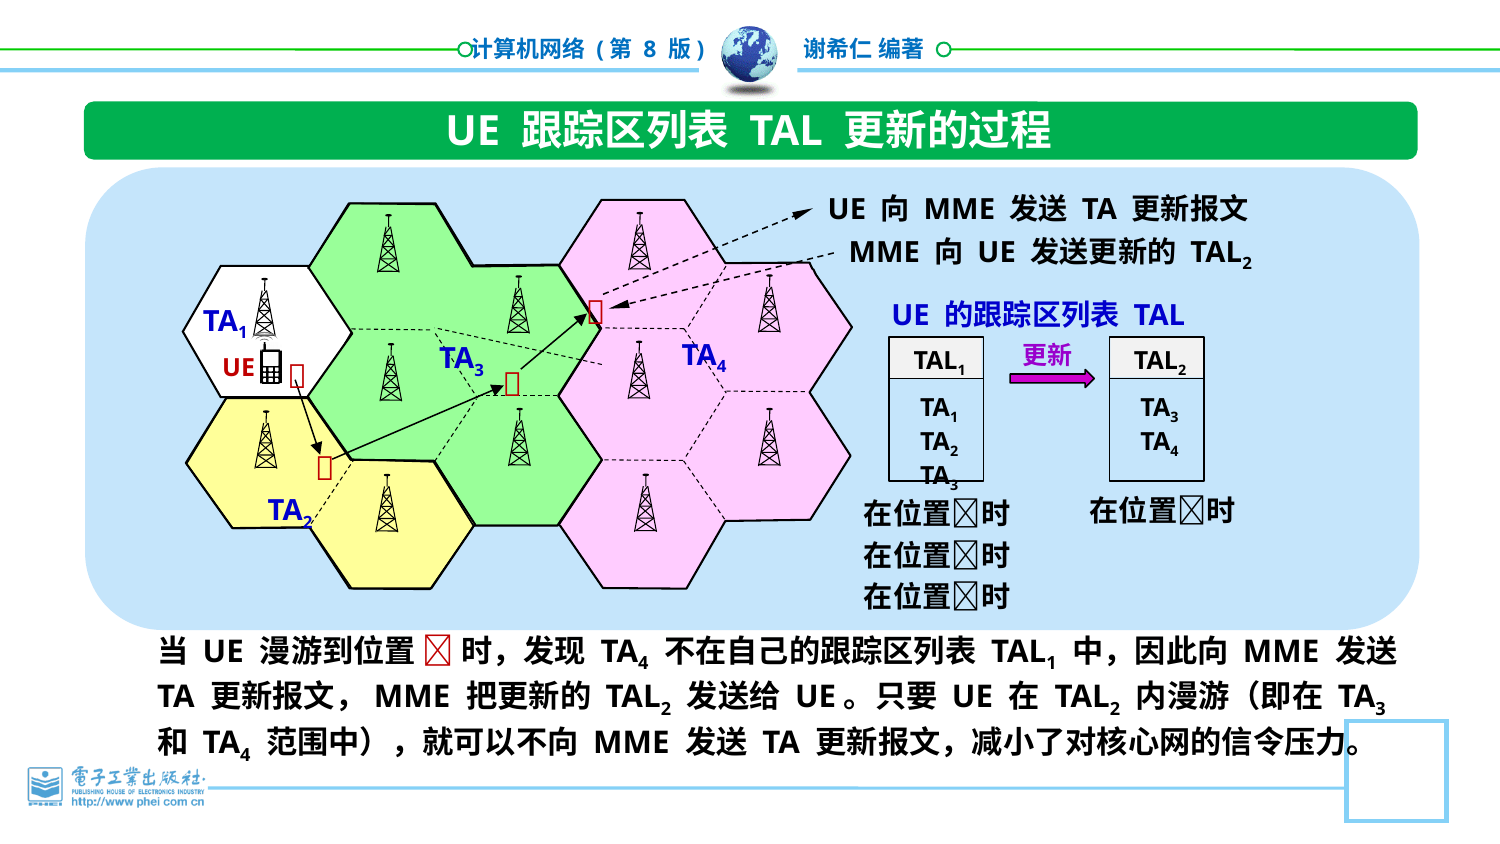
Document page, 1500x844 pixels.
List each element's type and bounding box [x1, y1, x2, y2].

picture [23, 764, 208, 809]
text_box [83, 96, 1418, 161]
picture [719, 24, 779, 96]
text_box [83, 165, 1422, 773]
